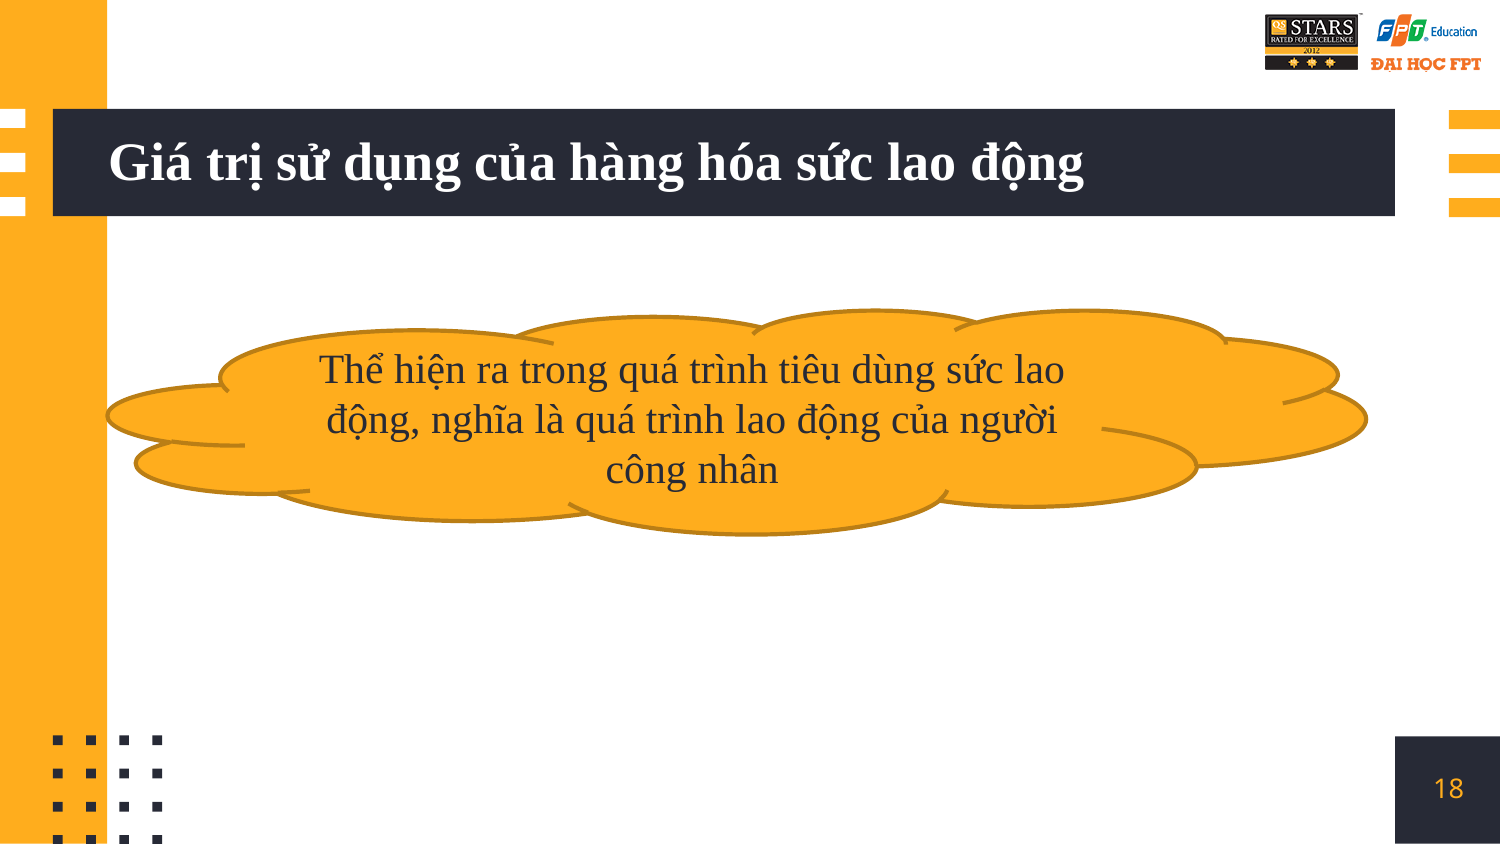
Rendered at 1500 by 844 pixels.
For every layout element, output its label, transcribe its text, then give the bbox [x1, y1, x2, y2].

slide_number 18 [1395, 736, 1500, 844]
title Giá trị sử dụng của hàng hóa sức lao động [108, 108, 1396, 217]
text_box Thể hiện ra trong quá trình tiêu dùng sức lao động, nghĩa là quá trình lao động của người công nhân [107, 310, 1367, 535]
picture [1265, 13, 1481, 72]
